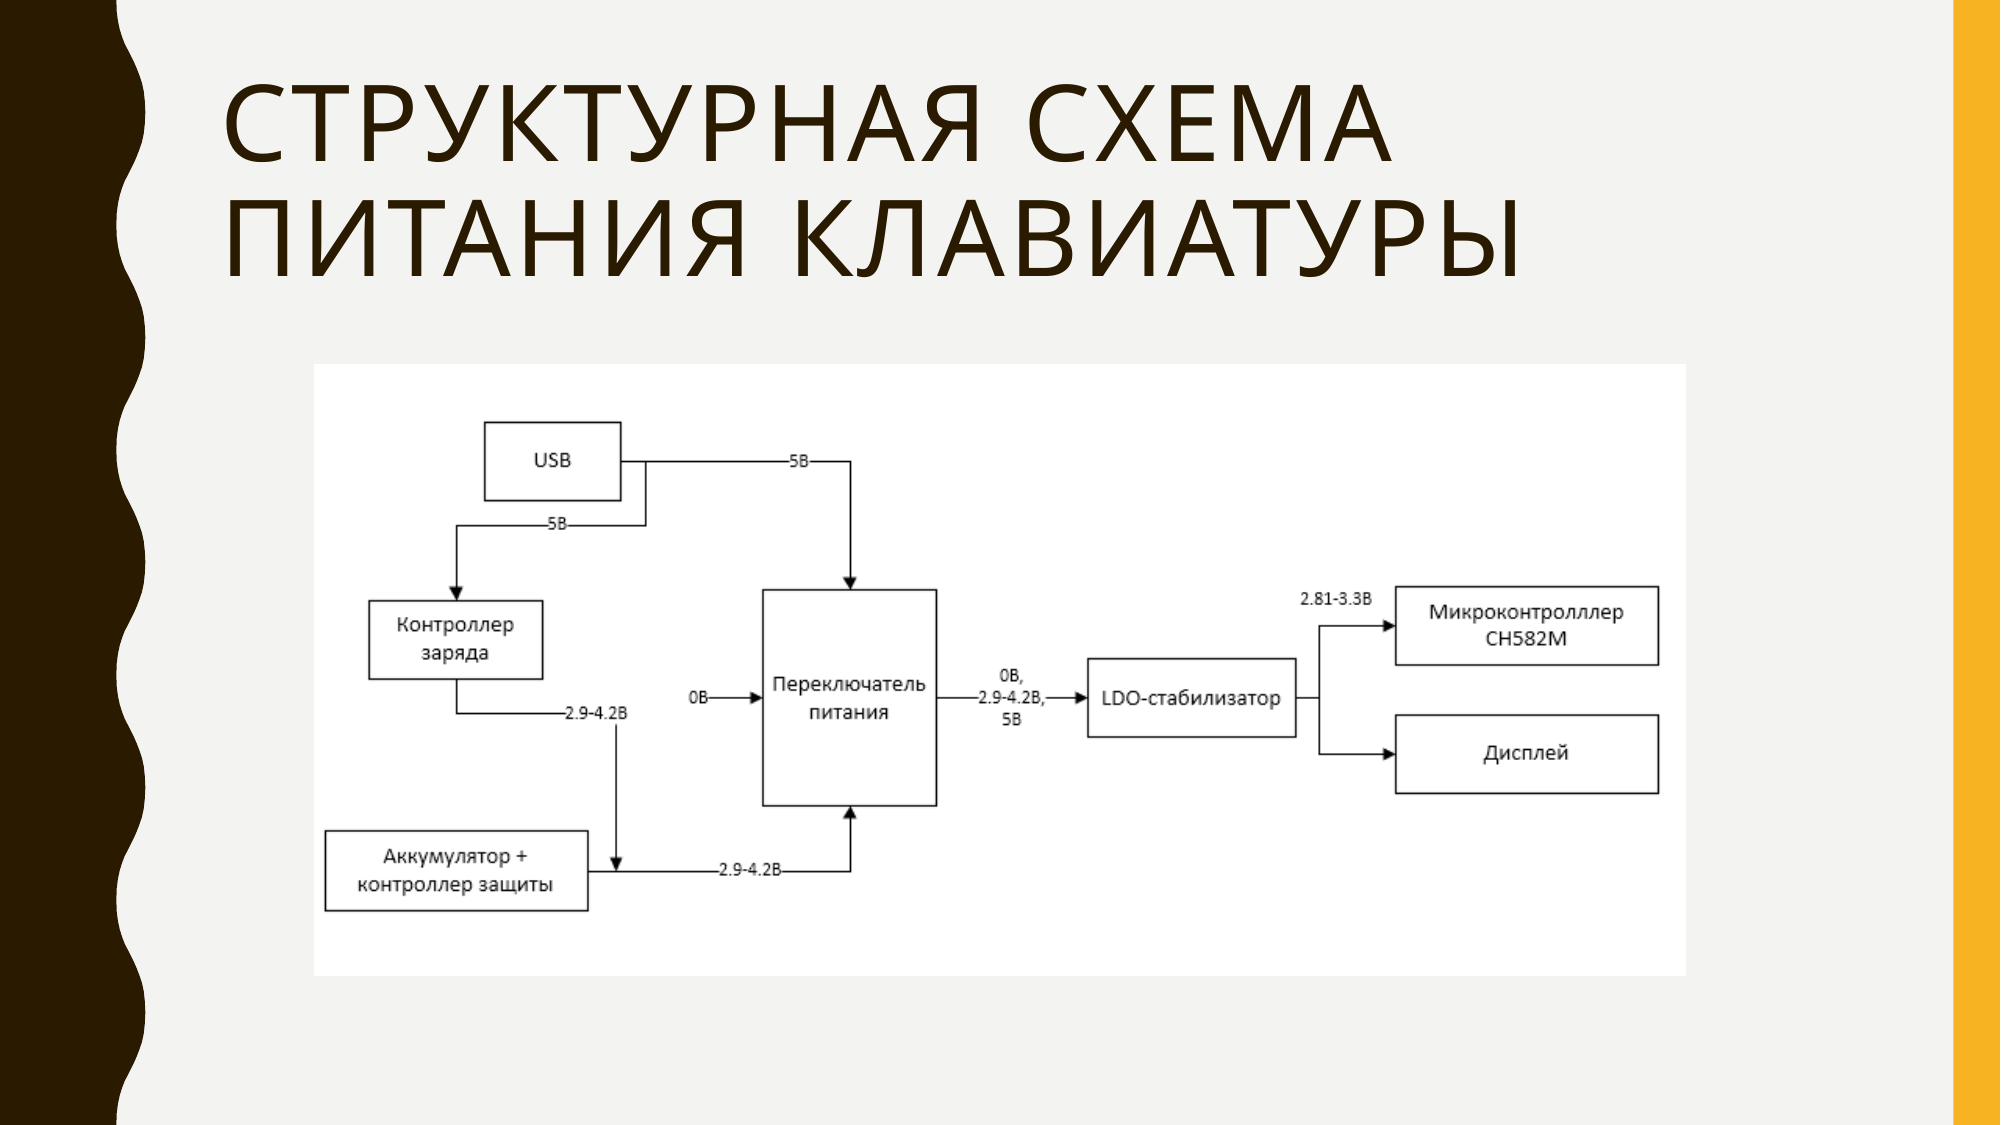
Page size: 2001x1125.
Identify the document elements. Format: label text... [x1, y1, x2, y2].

picture [313, 364, 1686, 976]
title Структурная схема питания клавиатуры [205, 62, 1875, 308]
